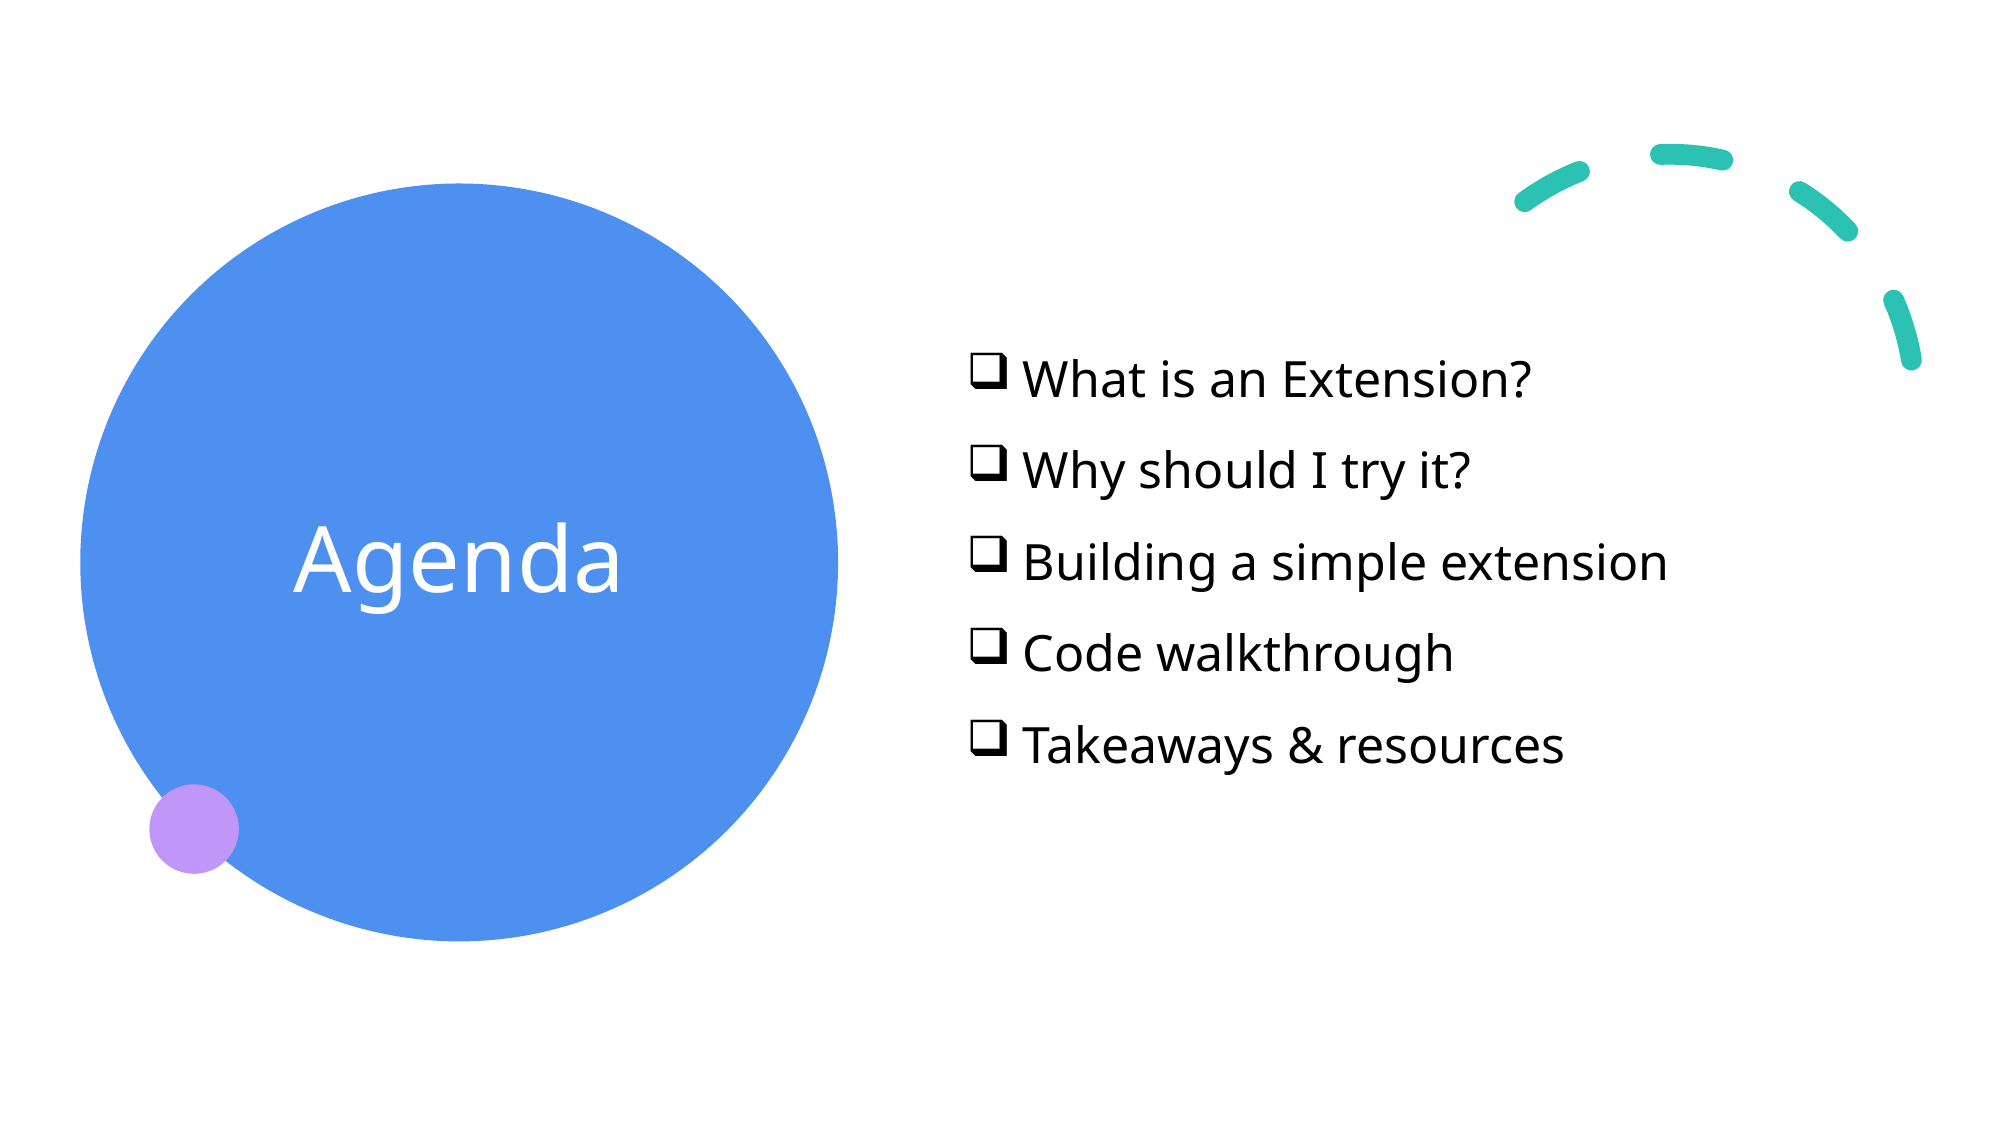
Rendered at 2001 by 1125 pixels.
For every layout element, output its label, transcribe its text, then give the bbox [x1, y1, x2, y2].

list What is an Extension? Why should I try it? Building a simple extension Code walkthrough Takeaways & resources [951, 91, 1863, 1038]
title Agenda [100, 183, 820, 942]
